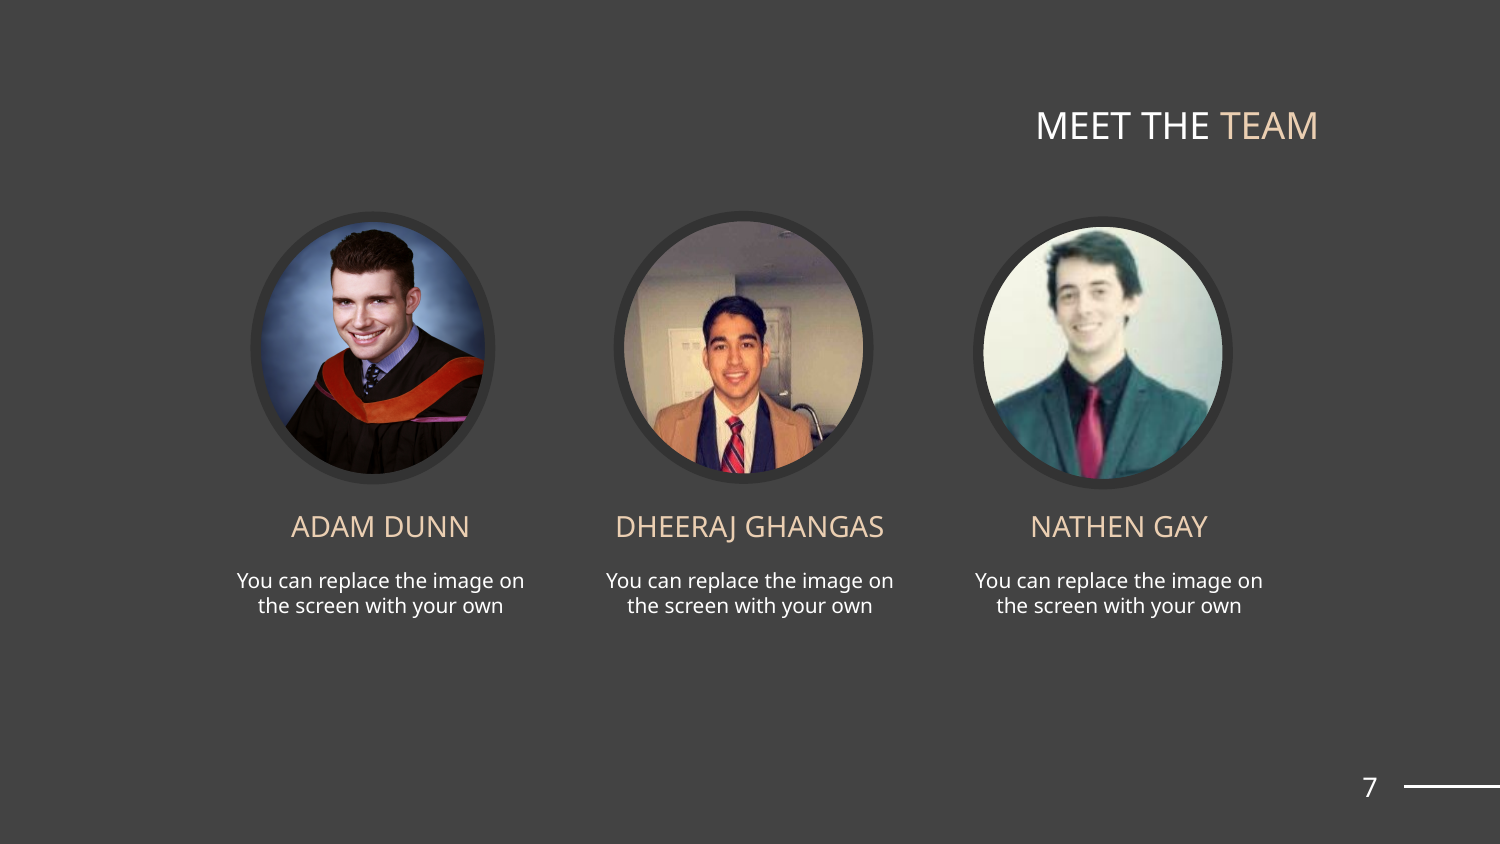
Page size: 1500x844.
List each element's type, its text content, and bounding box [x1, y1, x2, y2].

title DHEERAJ GHANGAS [595, 493, 905, 539]
title NATHEN GAY [964, 493, 1274, 539]
subtitle You can replace the image on the screen with your own [572, 553, 928, 624]
picture [255, 216, 491, 480]
title ADAM DUNN [226, 493, 536, 539]
slide_number 7 [1302, 766, 1393, 812]
title MEET THE TEAM [618, 46, 1335, 202]
subtitle You can replace the image on the screen with your own [203, 553, 559, 624]
subtitle You can replace the image on the screen with your own [941, 553, 1297, 624]
picture [618, 215, 869, 479]
picture [977, 221, 1228, 485]
